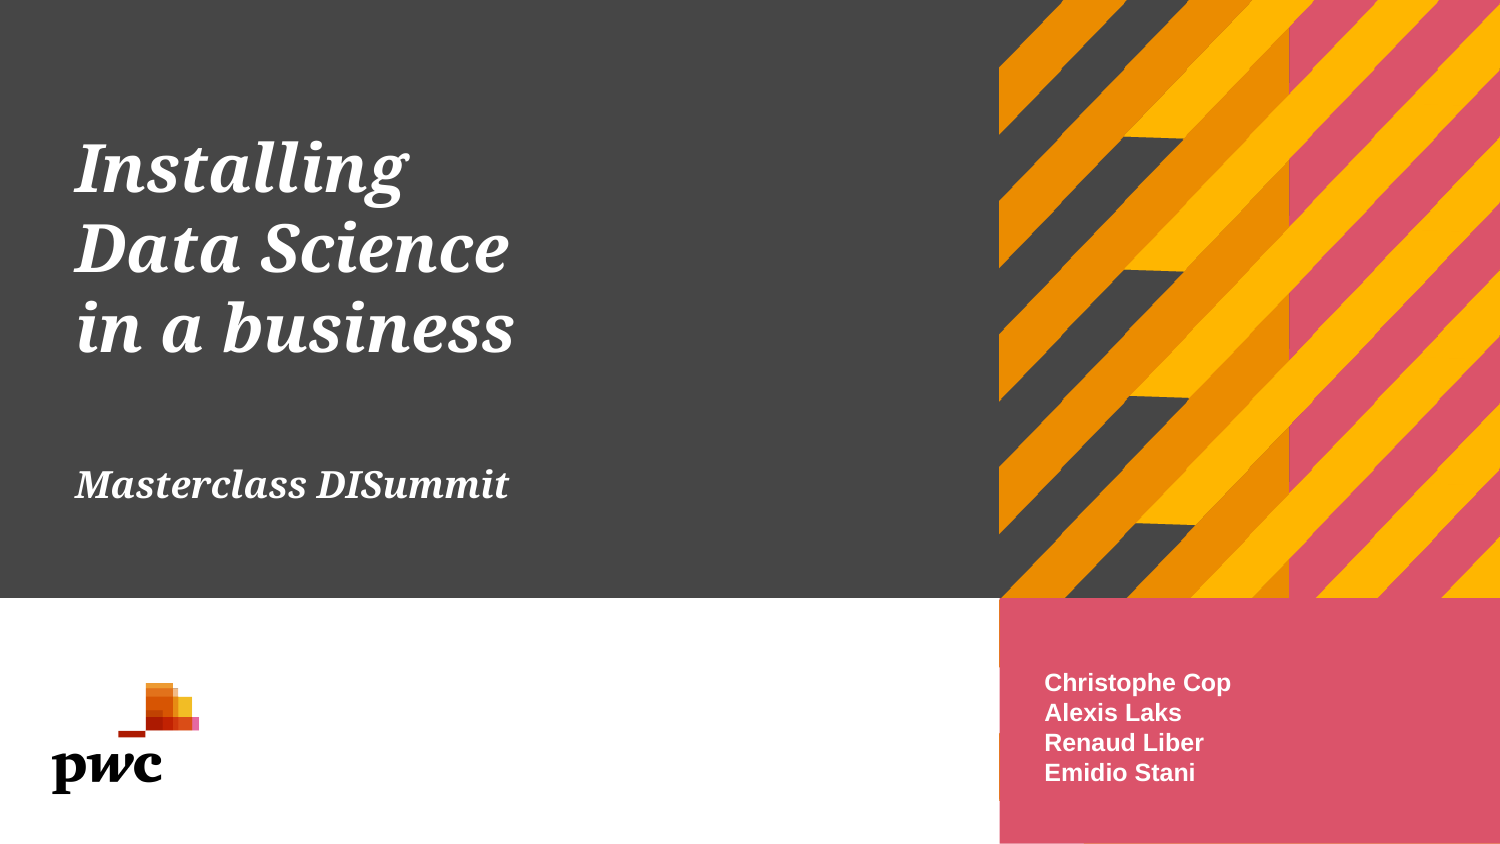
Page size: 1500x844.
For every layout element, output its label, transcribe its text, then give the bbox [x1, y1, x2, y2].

text_box Christophe Cop Alexis Laks Renaud Liber Emidio Stani [1029, 651, 1278, 799]
subtitle Masterclass DISummit [75, 461, 728, 535]
picture [999, 0, 1500, 598]
picture [24, 655, 227, 822]
title Installing Data Science in a business [75, 56, 736, 366]
